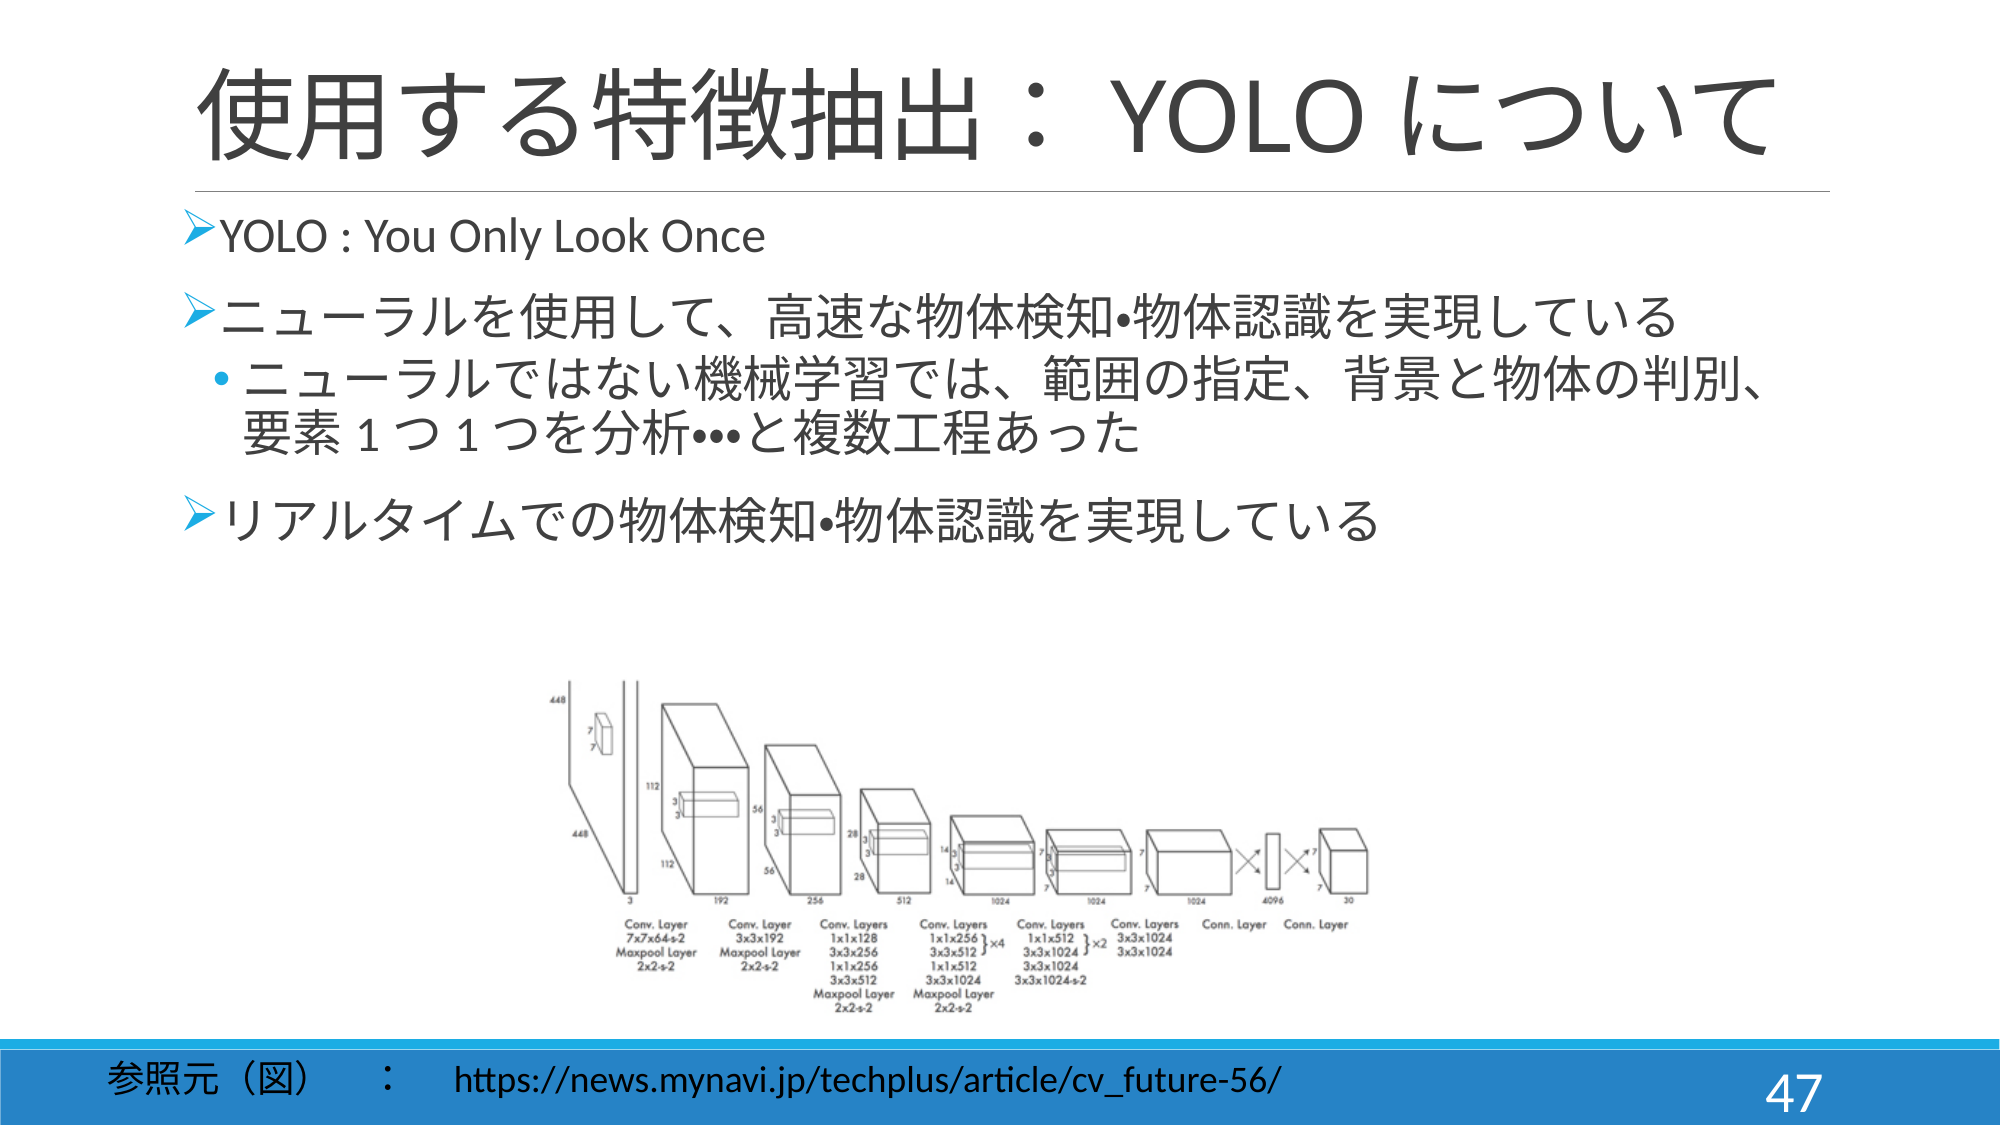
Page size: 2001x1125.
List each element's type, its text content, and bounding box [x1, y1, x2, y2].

list YOLO : You Only Look Once ニューラルを使用して、高速な物体検知・物体認識を実現している ニューラルではない機械学習では、範囲の指定、背景と物体の判別、要素1つ1つを分析・・・と複数工程あった リアルタイムでの物体検知・物体認識を実現している [180, 201, 1830, 1010]
slide_number 47 [1624, 1059, 1840, 1120]
picture [538, 660, 1395, 1024]
title 使用する特徴抽出：YOLOについて [180, 47, 1830, 181]
text_box 参照元（図） ： https://news.mynavi.jp/techplus/article/cv_future-56/ [92, 1047, 1298, 1108]
